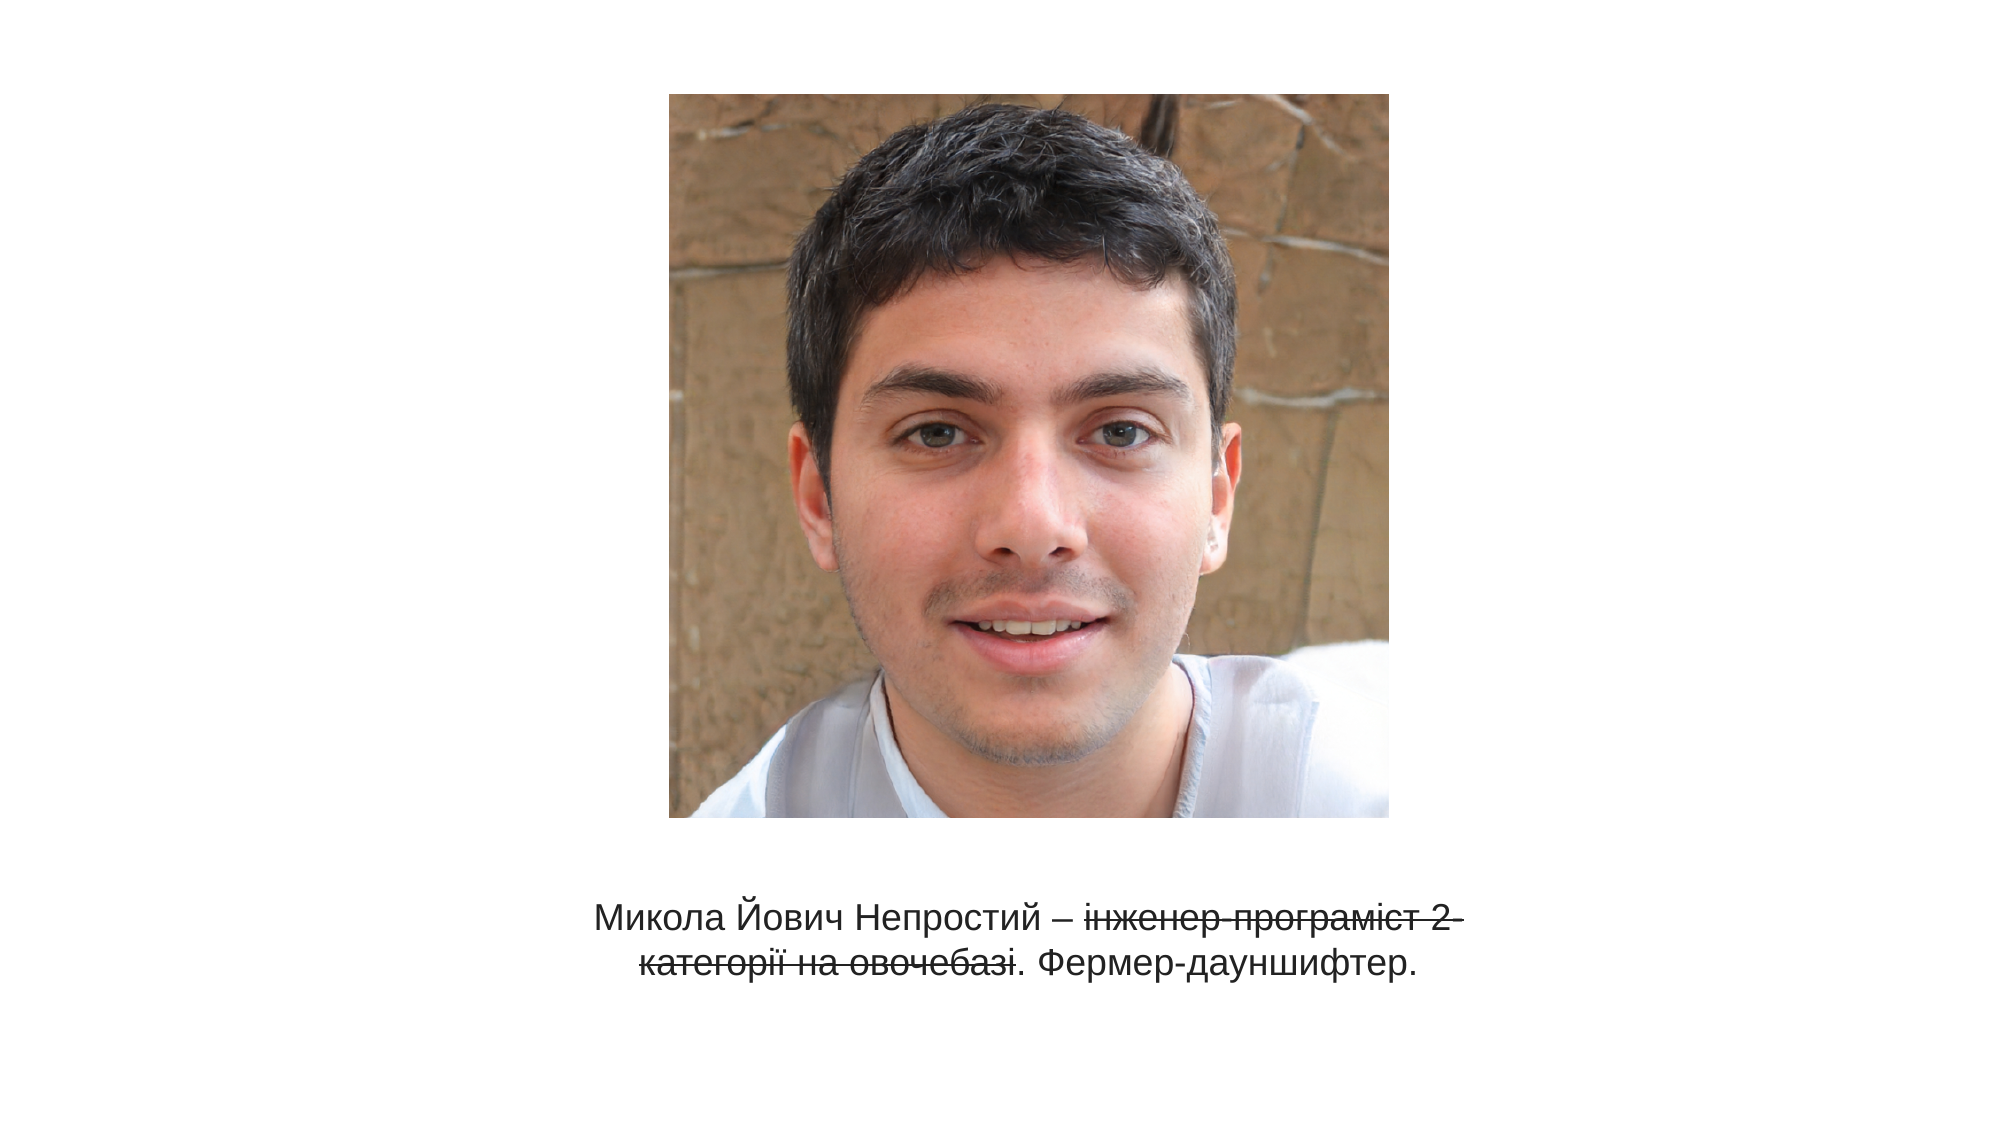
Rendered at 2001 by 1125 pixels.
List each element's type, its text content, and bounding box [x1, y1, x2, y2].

text_box Микола Йович Непростий – інженер-програміст 2-категорії на овочебазі. Фермер-дауншифтер. [555, 886, 1503, 991]
picture [669, 94, 1389, 818]
